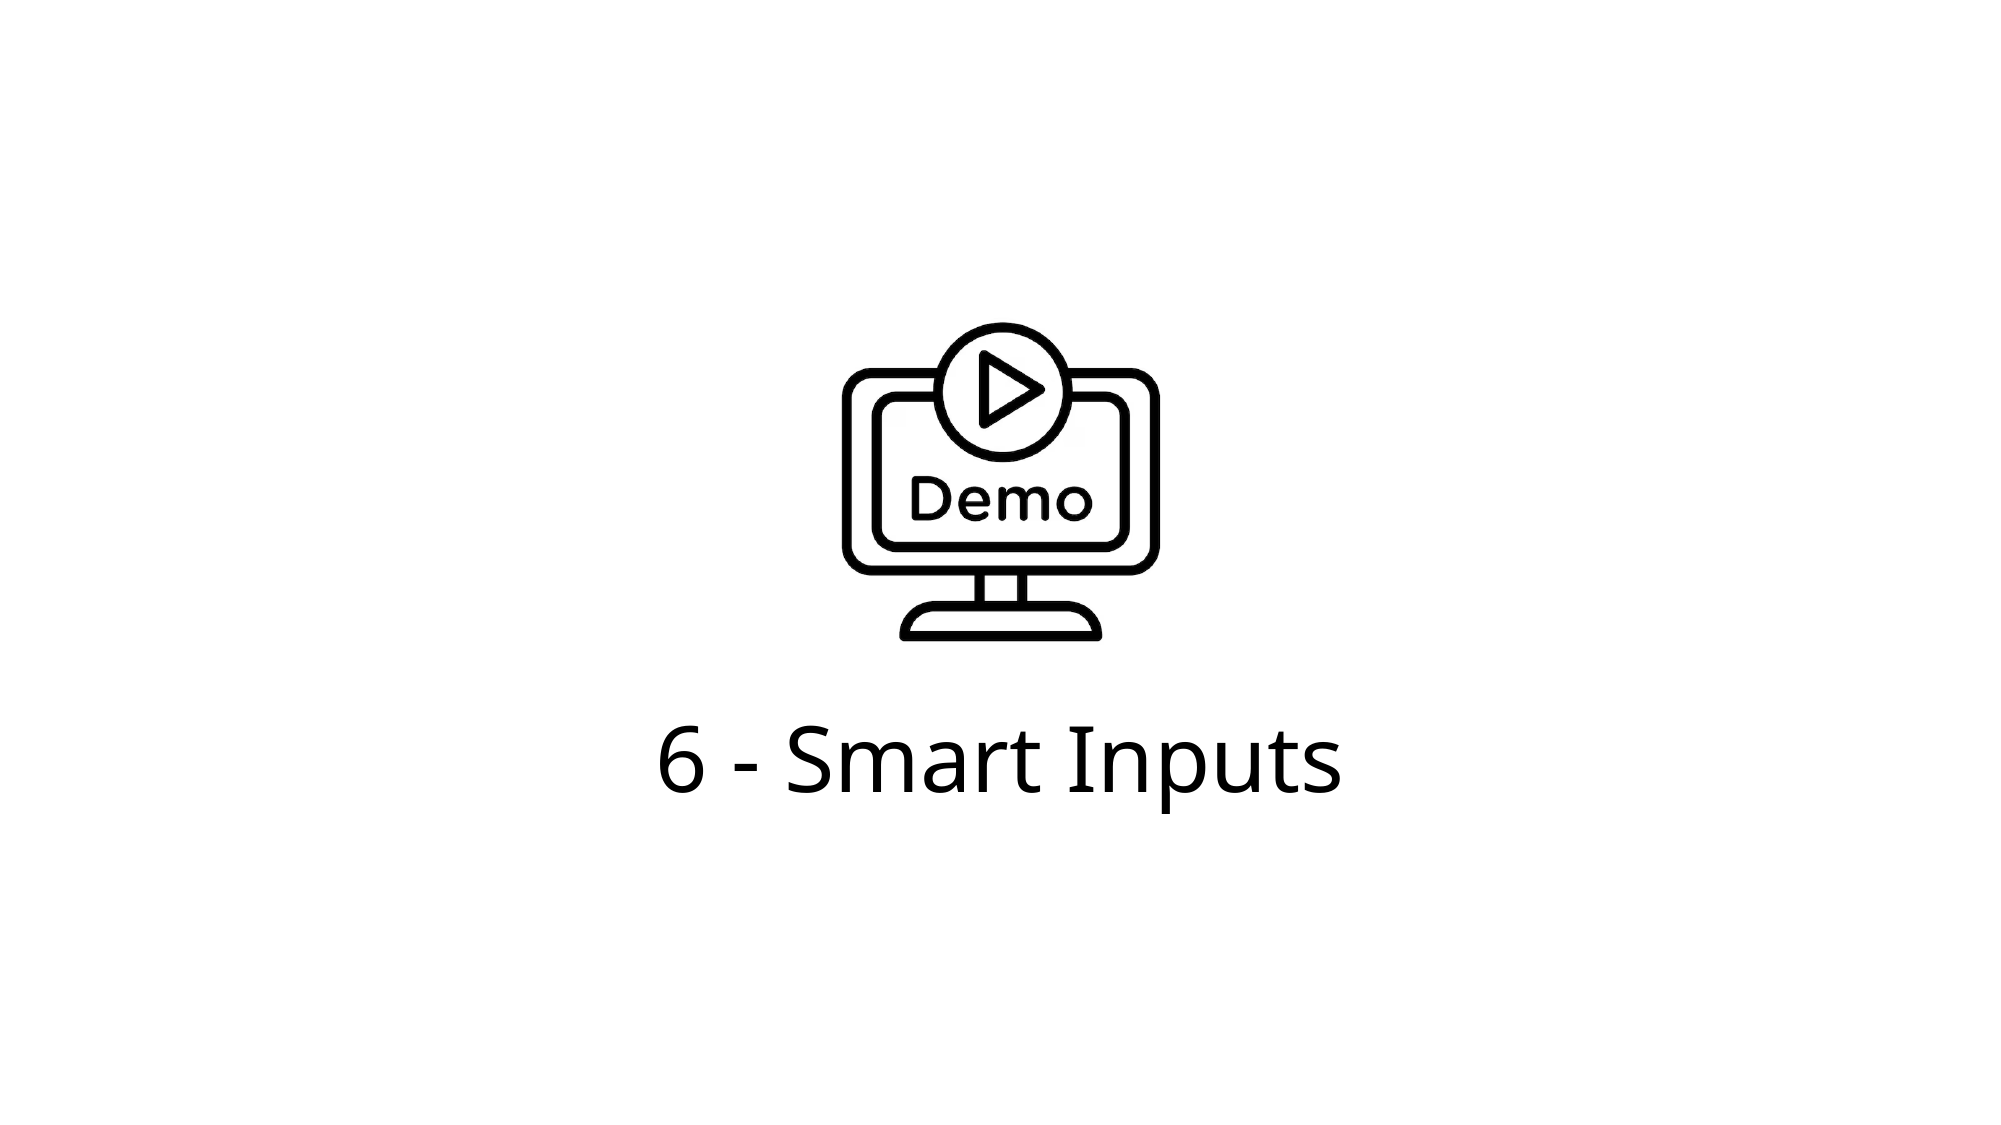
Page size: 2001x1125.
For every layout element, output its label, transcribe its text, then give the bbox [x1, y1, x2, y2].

picture [787, 268, 1213, 695]
text_box 6 - Smart Inputs [0, 693, 2000, 819]
